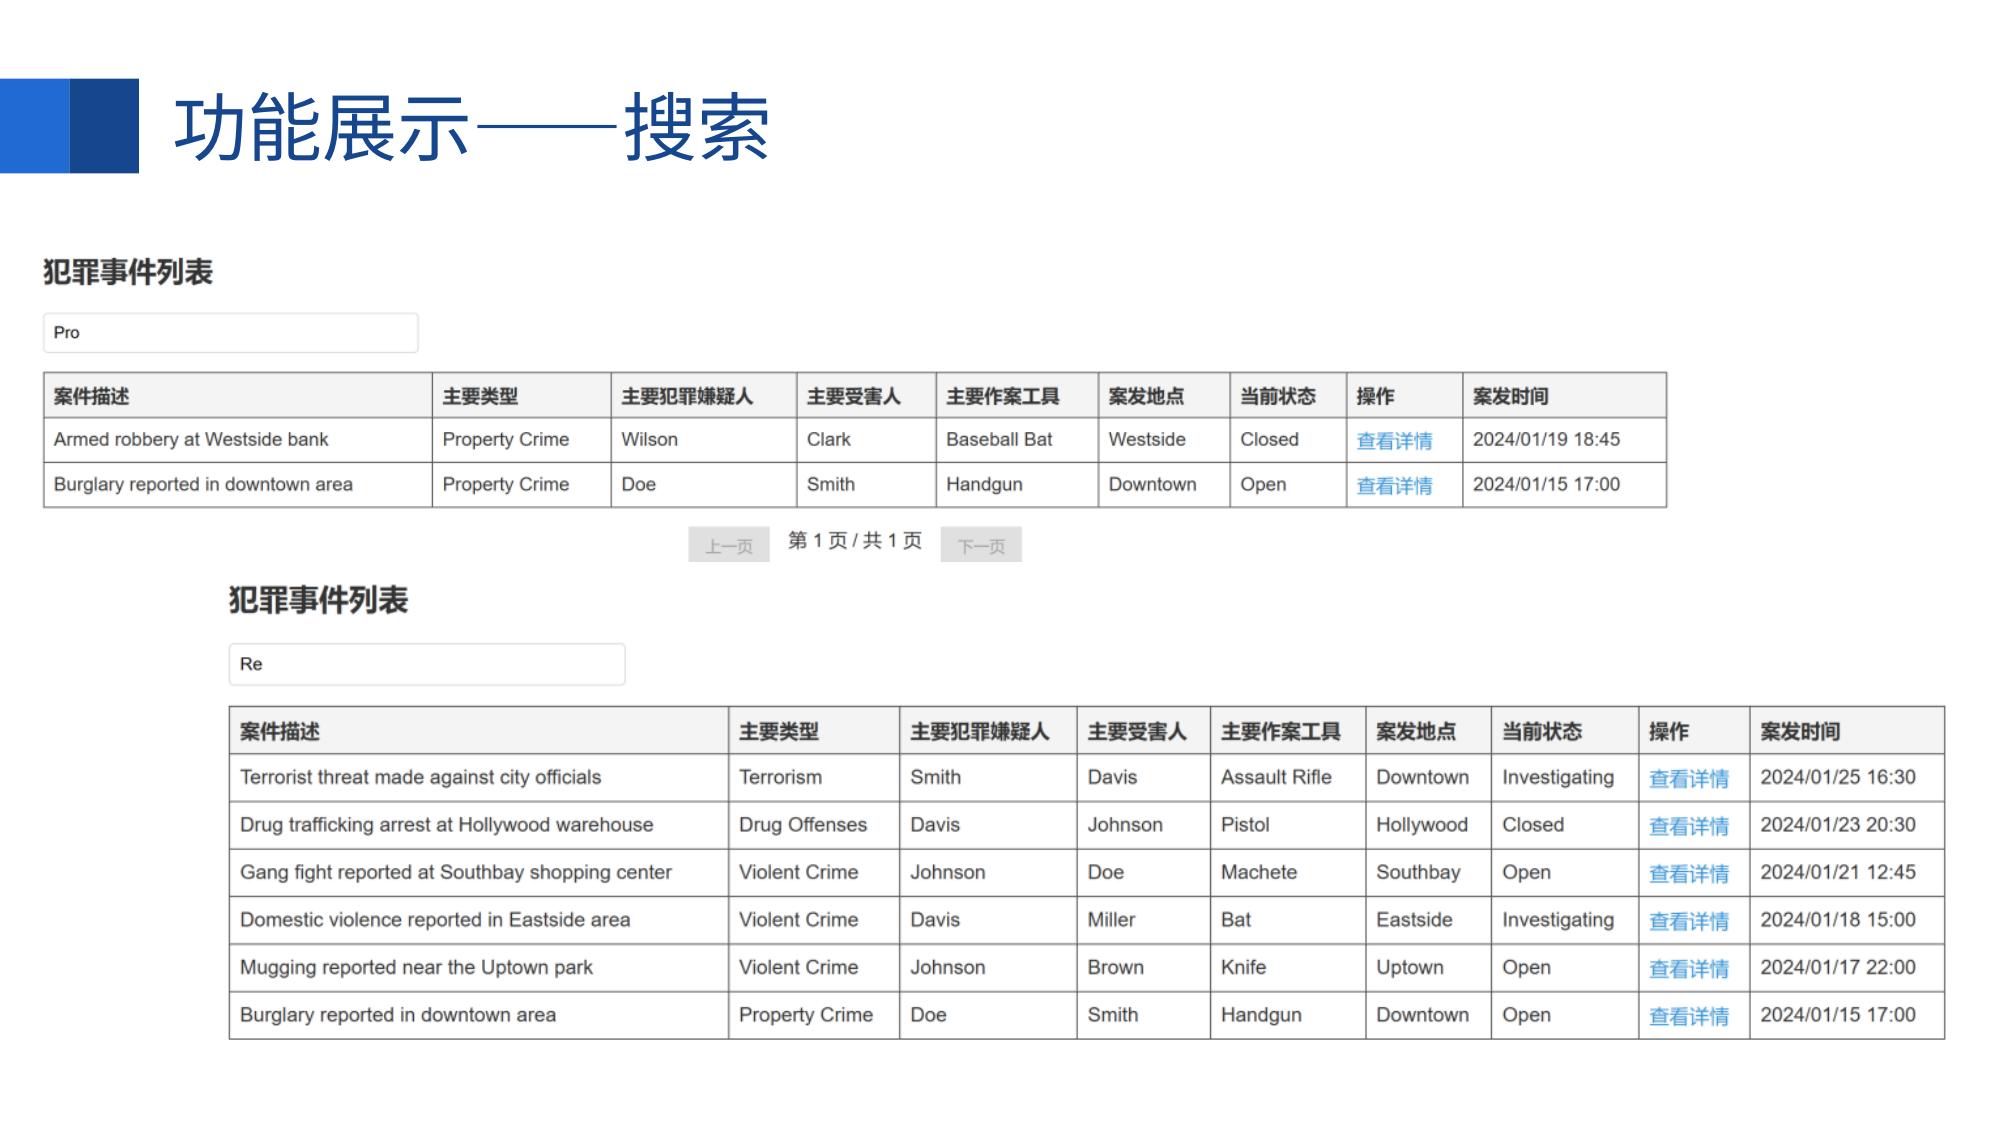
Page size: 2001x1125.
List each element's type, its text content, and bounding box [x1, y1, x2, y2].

text_box 功能展示——搜索 [157, 73, 788, 178]
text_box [0, 78, 139, 174]
picture [35, 242, 1956, 1053]
